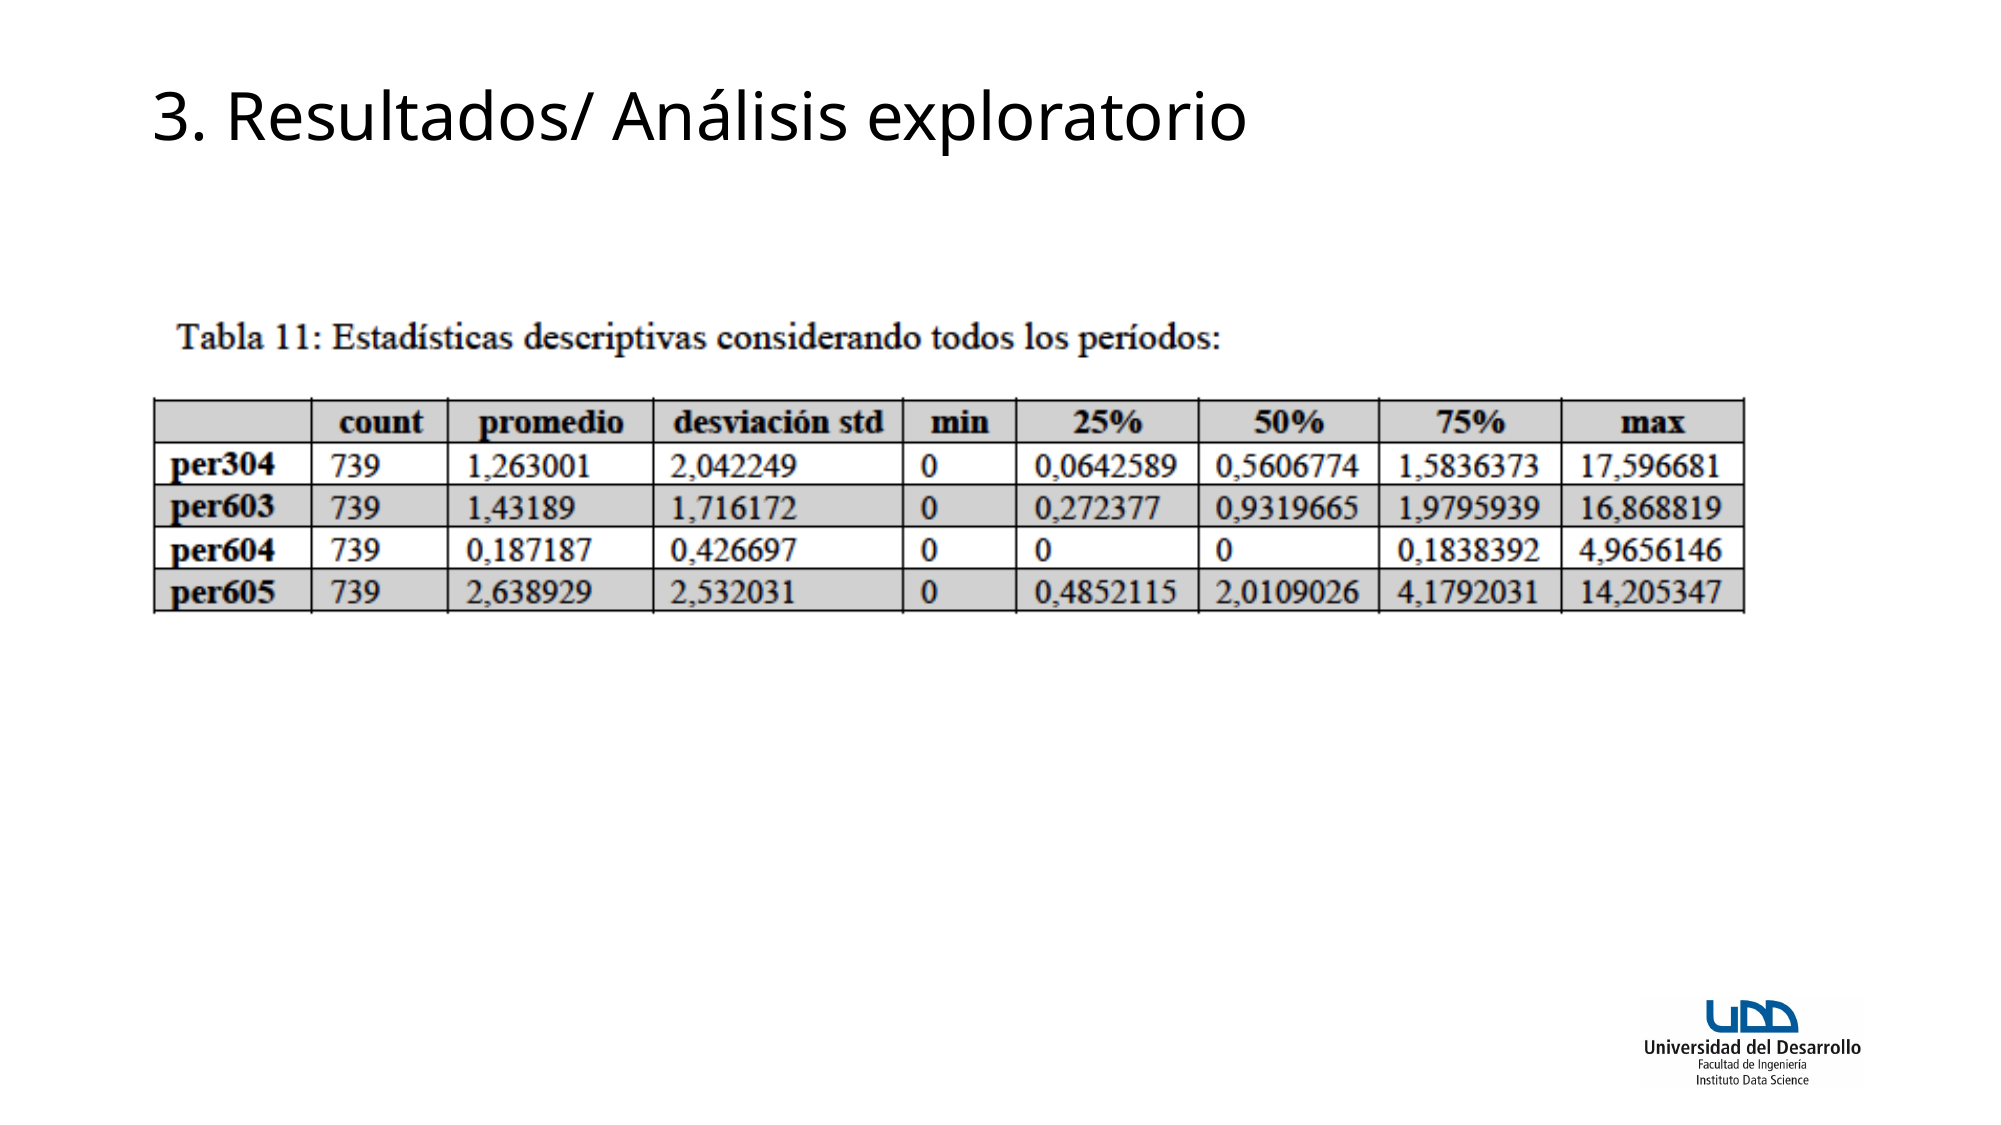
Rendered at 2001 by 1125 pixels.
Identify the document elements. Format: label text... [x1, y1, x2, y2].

picture [136, 315, 1755, 629]
title 3. Resultados/ Análisis exploratorio [137, 32, 1863, 205]
picture [1641, 997, 1863, 1088]
